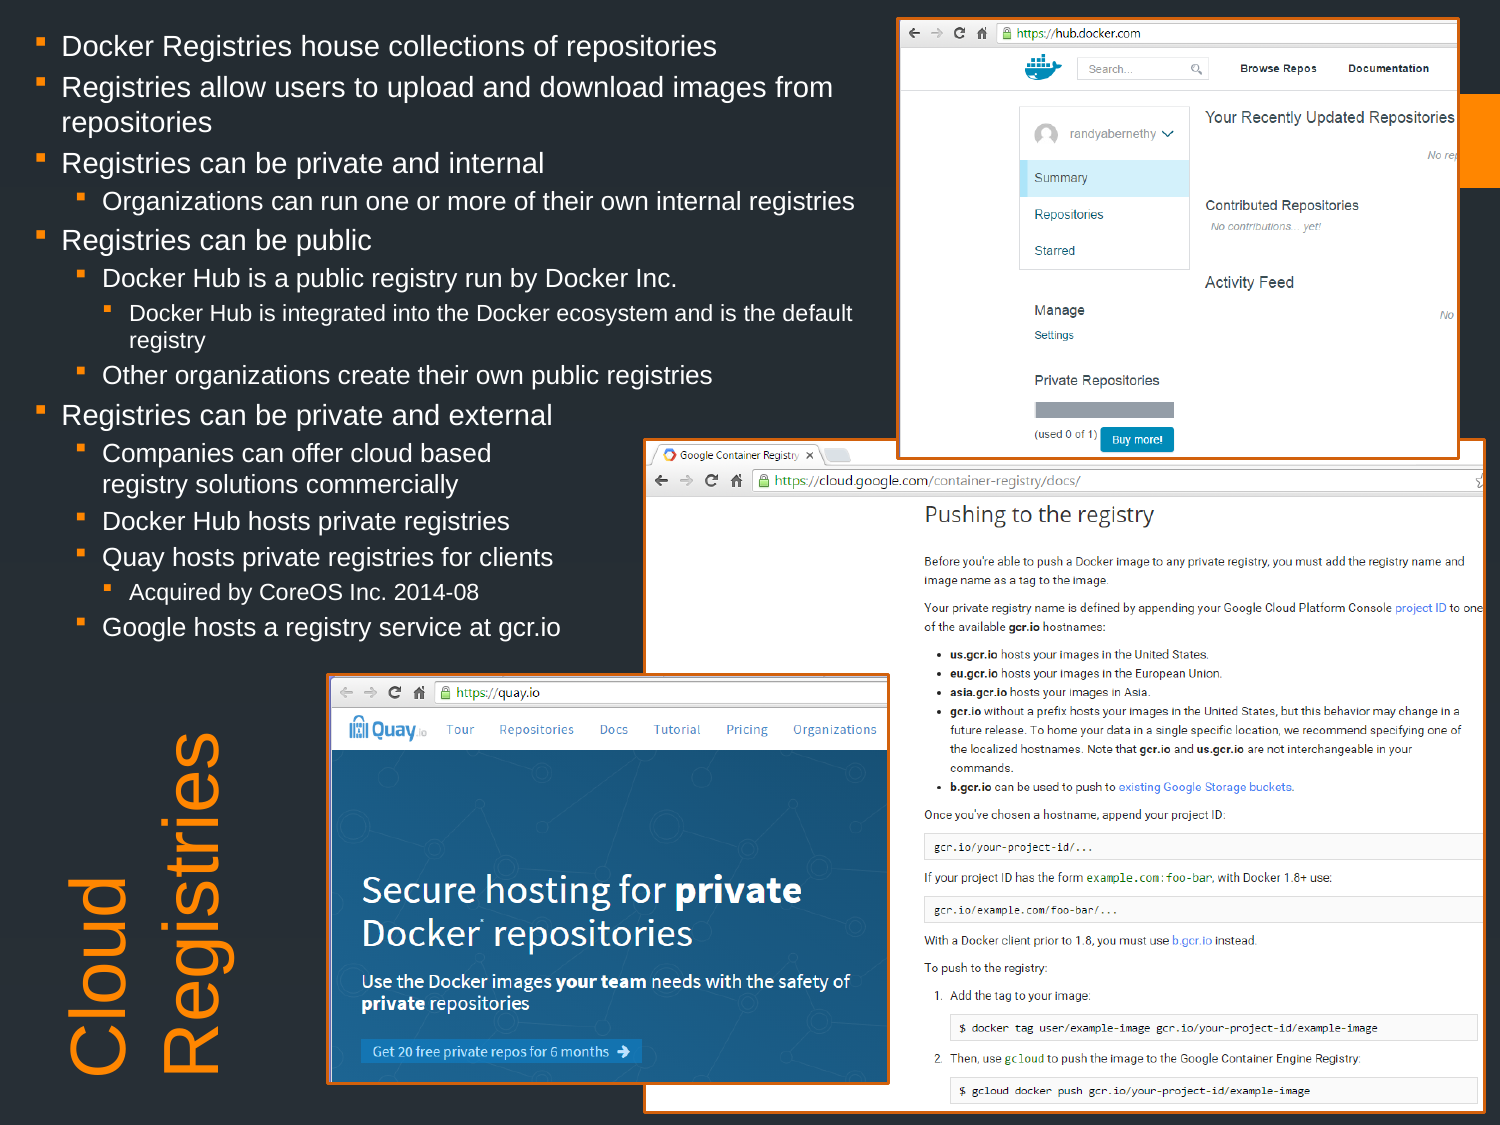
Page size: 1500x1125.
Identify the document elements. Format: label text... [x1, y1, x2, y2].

picture [328, 19, 1484, 1112]
title Cloud Registries [38, 676, 243, 1095]
list Docker Registries house collections of repositories Registries allow users to upload and download images from repositories Registries can be private and internal Organizations can run one or more of their own internal registries Registries can be public Docker Hub is a public registry run by Docker Inc. Docker Hub is integrated into the Docker ecosystem and is the default registry Other organizations create their own public registries Registries can be private and external Companies can offer cloud based registry solutions commercially Docker Hub hosts private registries Quay hosts private registries for clients Acquired by CoreOS Inc. 2014-08 Google hosts a registry service at gcr.io [12, 20, 876, 676]
